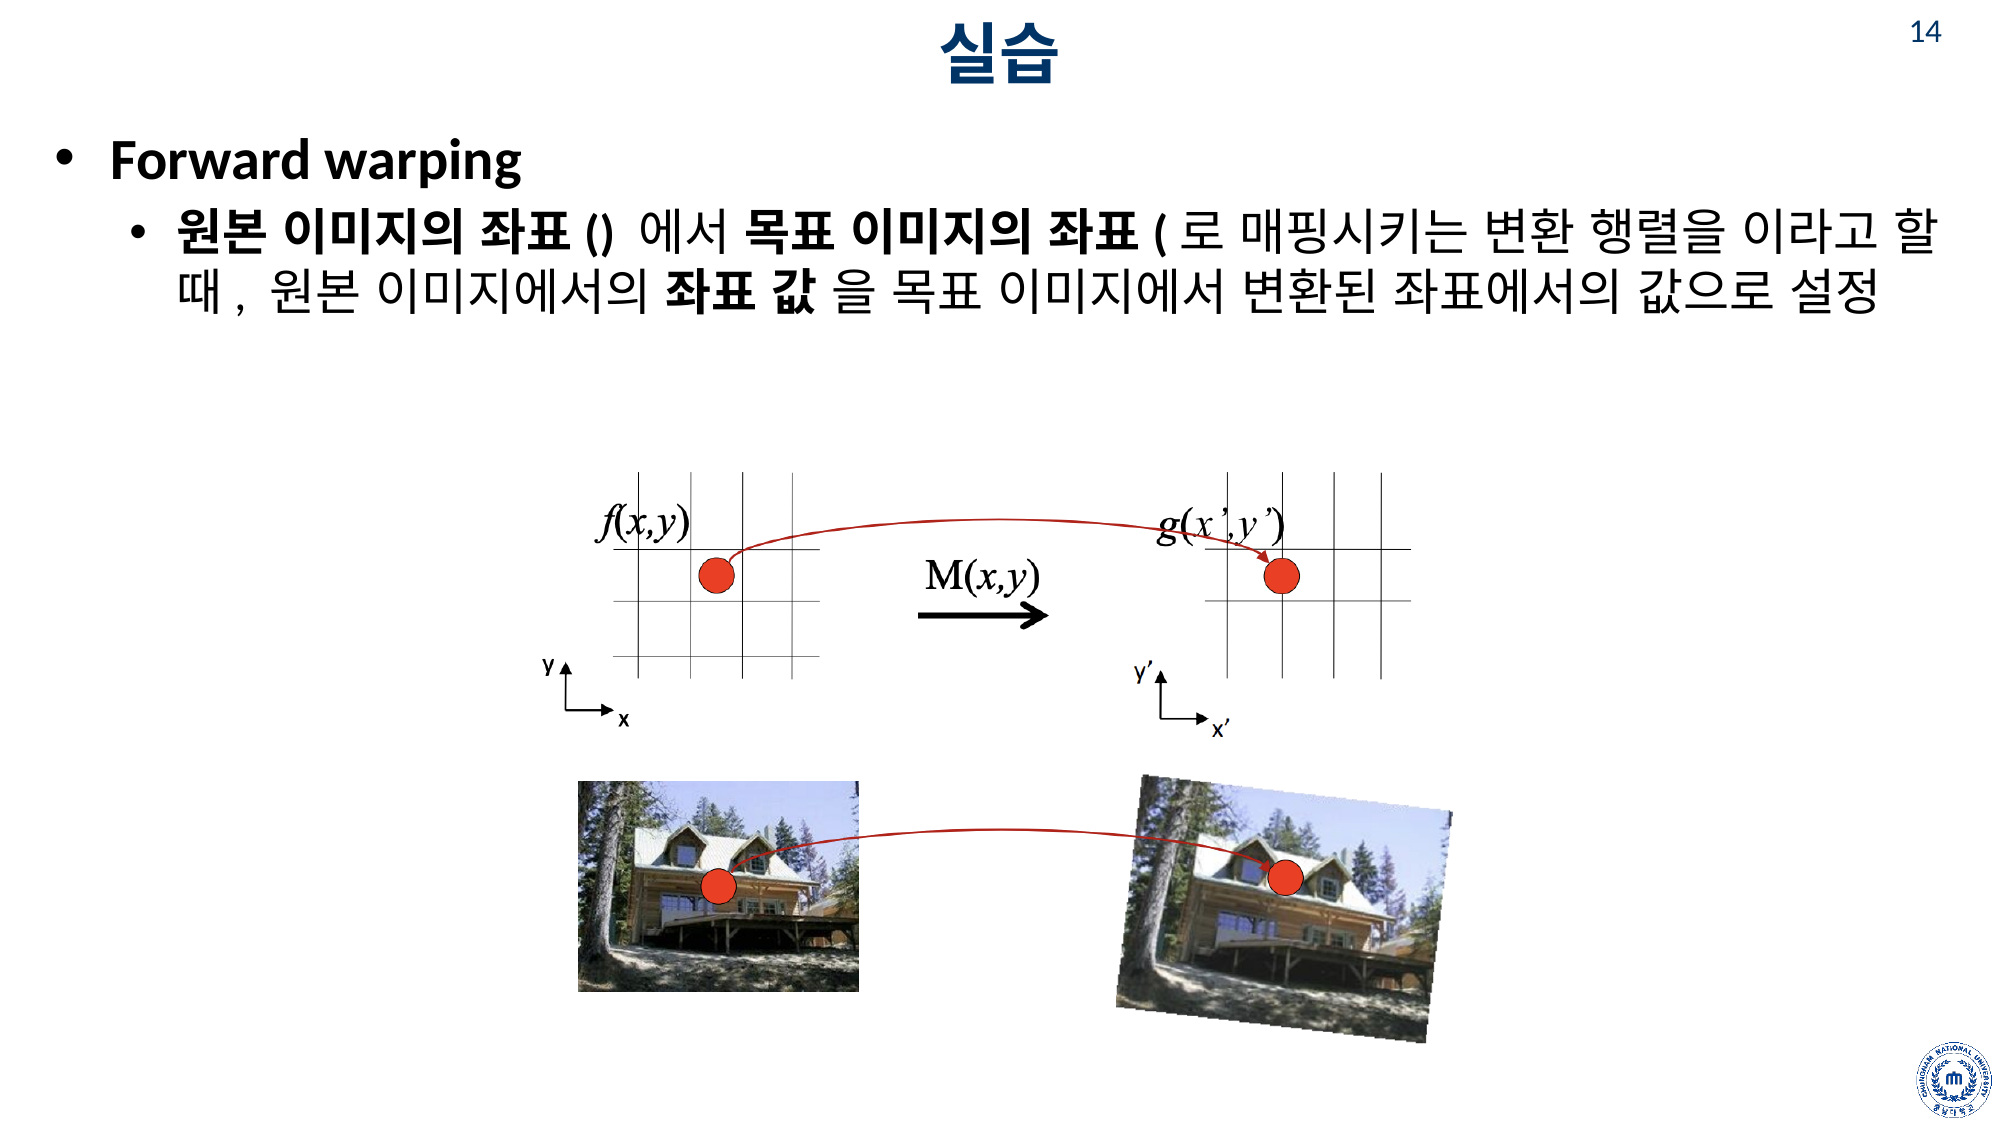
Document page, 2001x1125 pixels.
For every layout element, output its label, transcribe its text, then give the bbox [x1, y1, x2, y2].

picture [1916, 1042, 1994, 1118]
picture [444, 418, 1473, 1047]
title 실습 [279, 2, 1721, 102]
